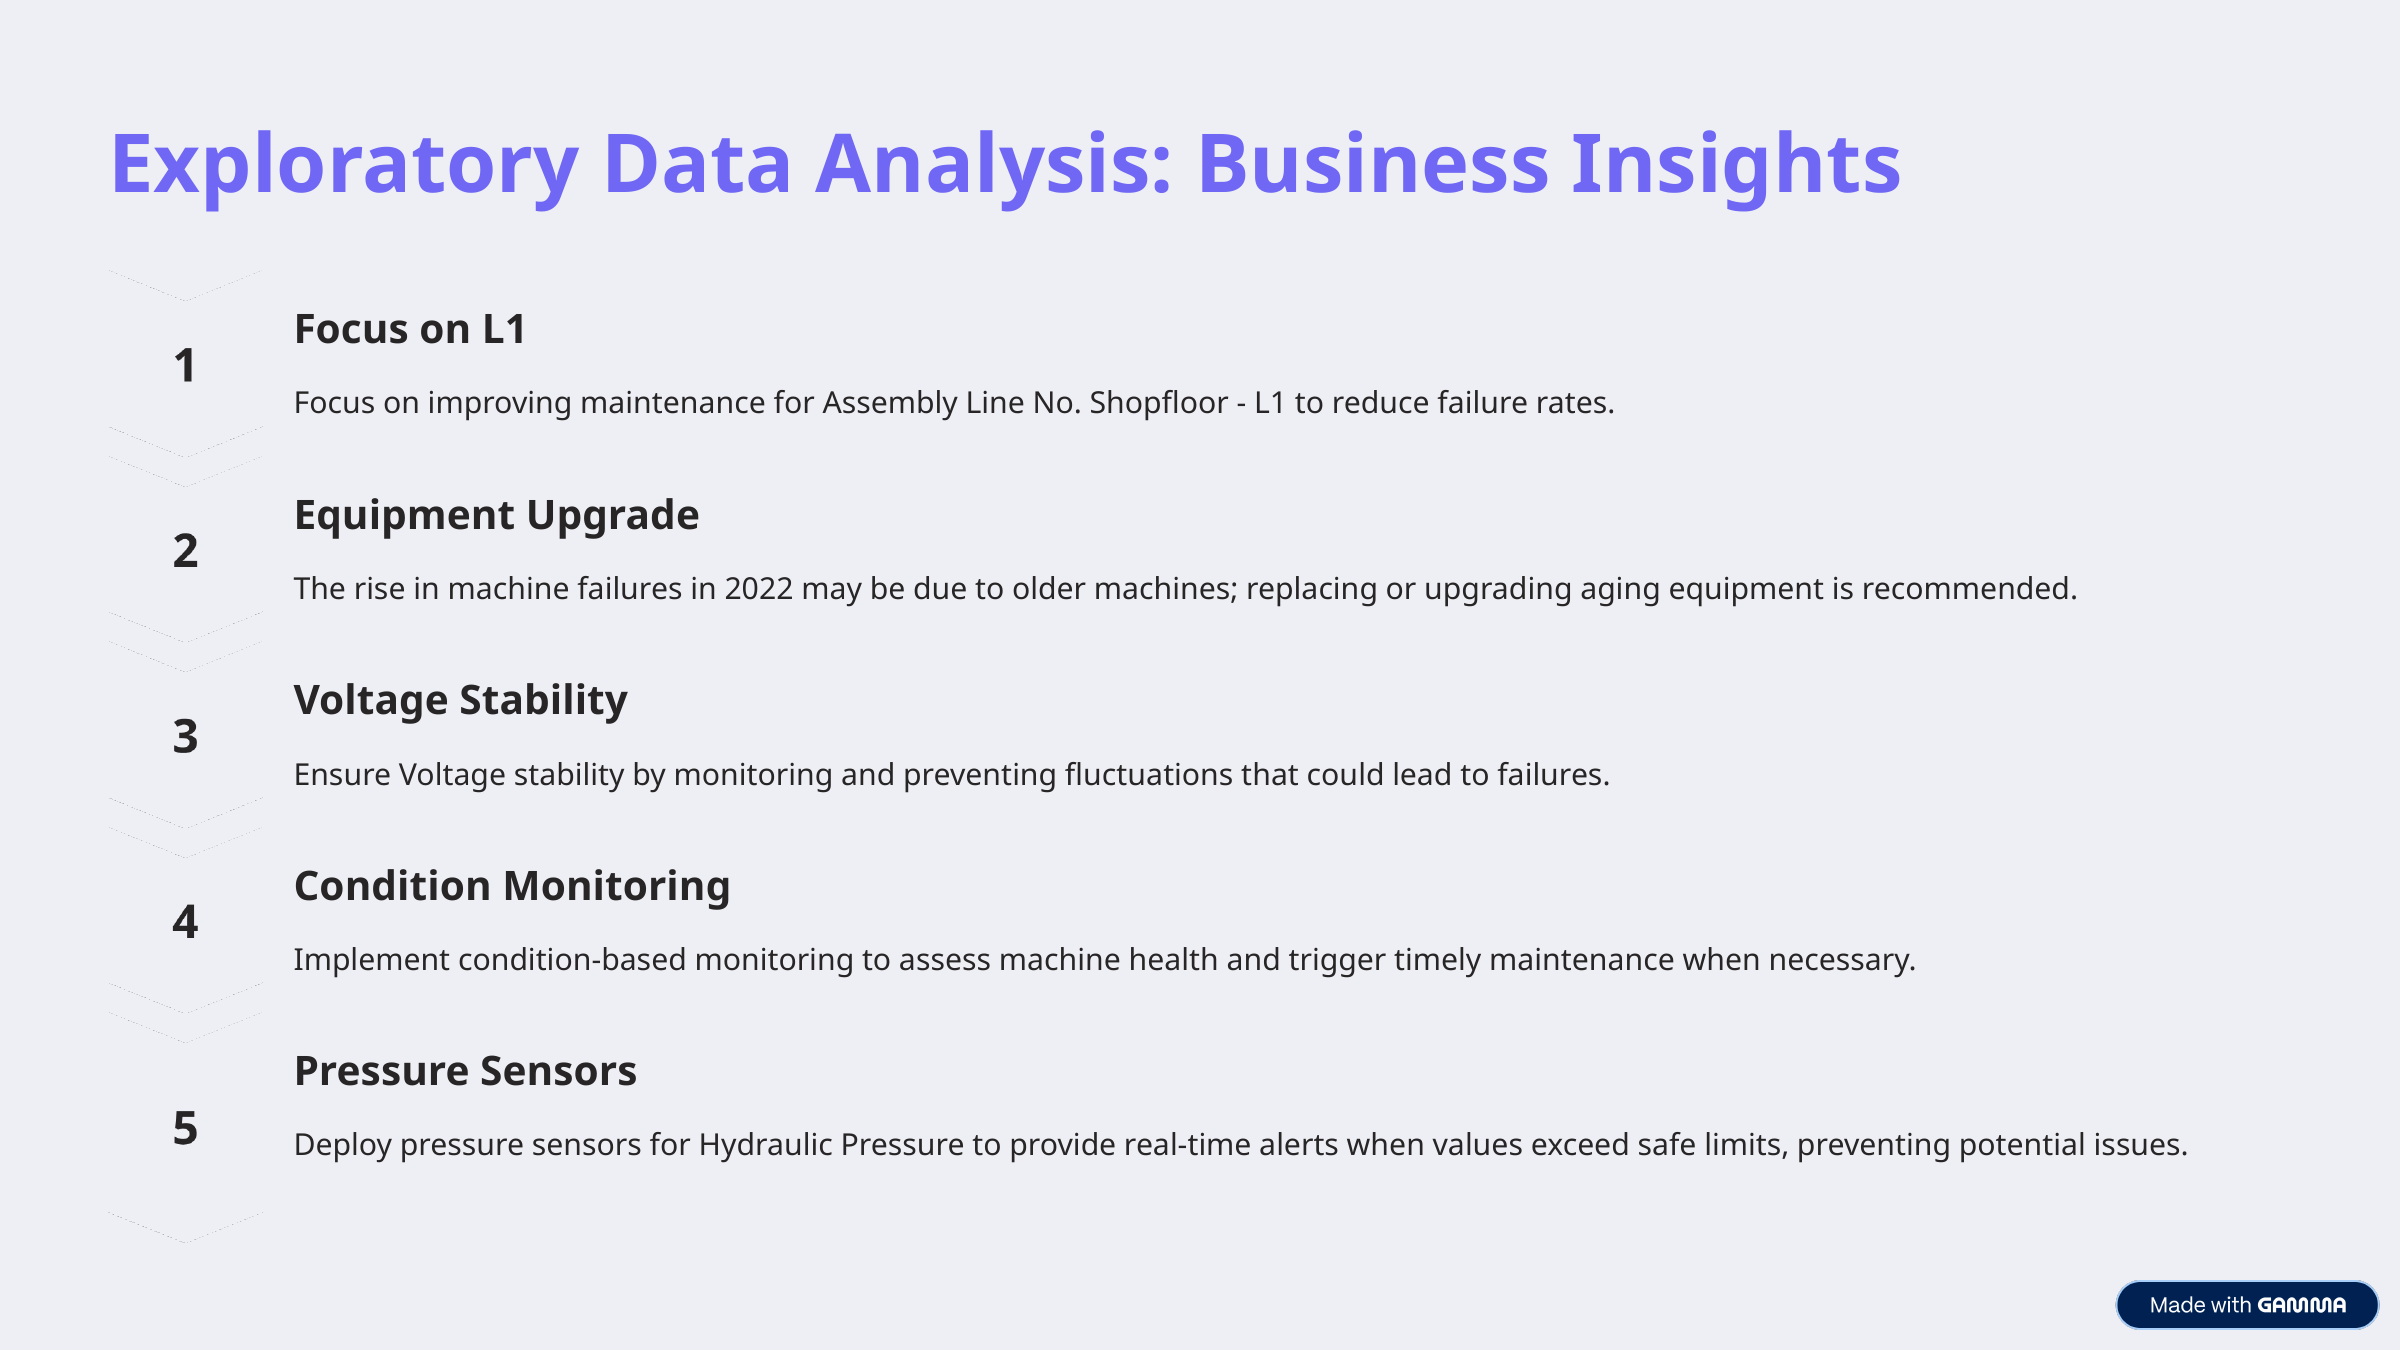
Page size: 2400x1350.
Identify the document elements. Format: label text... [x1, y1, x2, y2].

text_box Exploratory Data Analysis: Business Insights [108, 107, 1709, 209]
text_box Focus on improving maintenance for Assembly Line No. Shopfloor - L1 to reduce failure rates. [293, 371, 2292, 421]
text_box Ensure Voltage stability by monitoring and preventing fluctuations that could lead to failures. [293, 741, 2292, 792]
text_box Deploy pressure sensors for Hydraulic Pressure to provide real-time alerts when values exceed safe limits, preventing potential issues. [293, 1112, 2292, 1212]
picture [2106, 1271, 2389, 1339]
text_box Condition Monitoring [293, 858, 701, 909]
picture [108, 270, 263, 1243]
text_box The rise in machine failures in 2022 may be due to older machines; replacing or upgrading aging equipment is recommended. [293, 556, 2292, 606]
text_box Pressure Sensors [293, 1043, 701, 1095]
text_box Implement condition-based monitoring to assess machine health and trigger timely maintenance when necessary. [293, 927, 2292, 977]
text_box Equipment Upgrade [293, 487, 701, 538]
text_box Voltage Stability [293, 672, 701, 724]
text_box Focus on L1 [293, 301, 701, 353]
